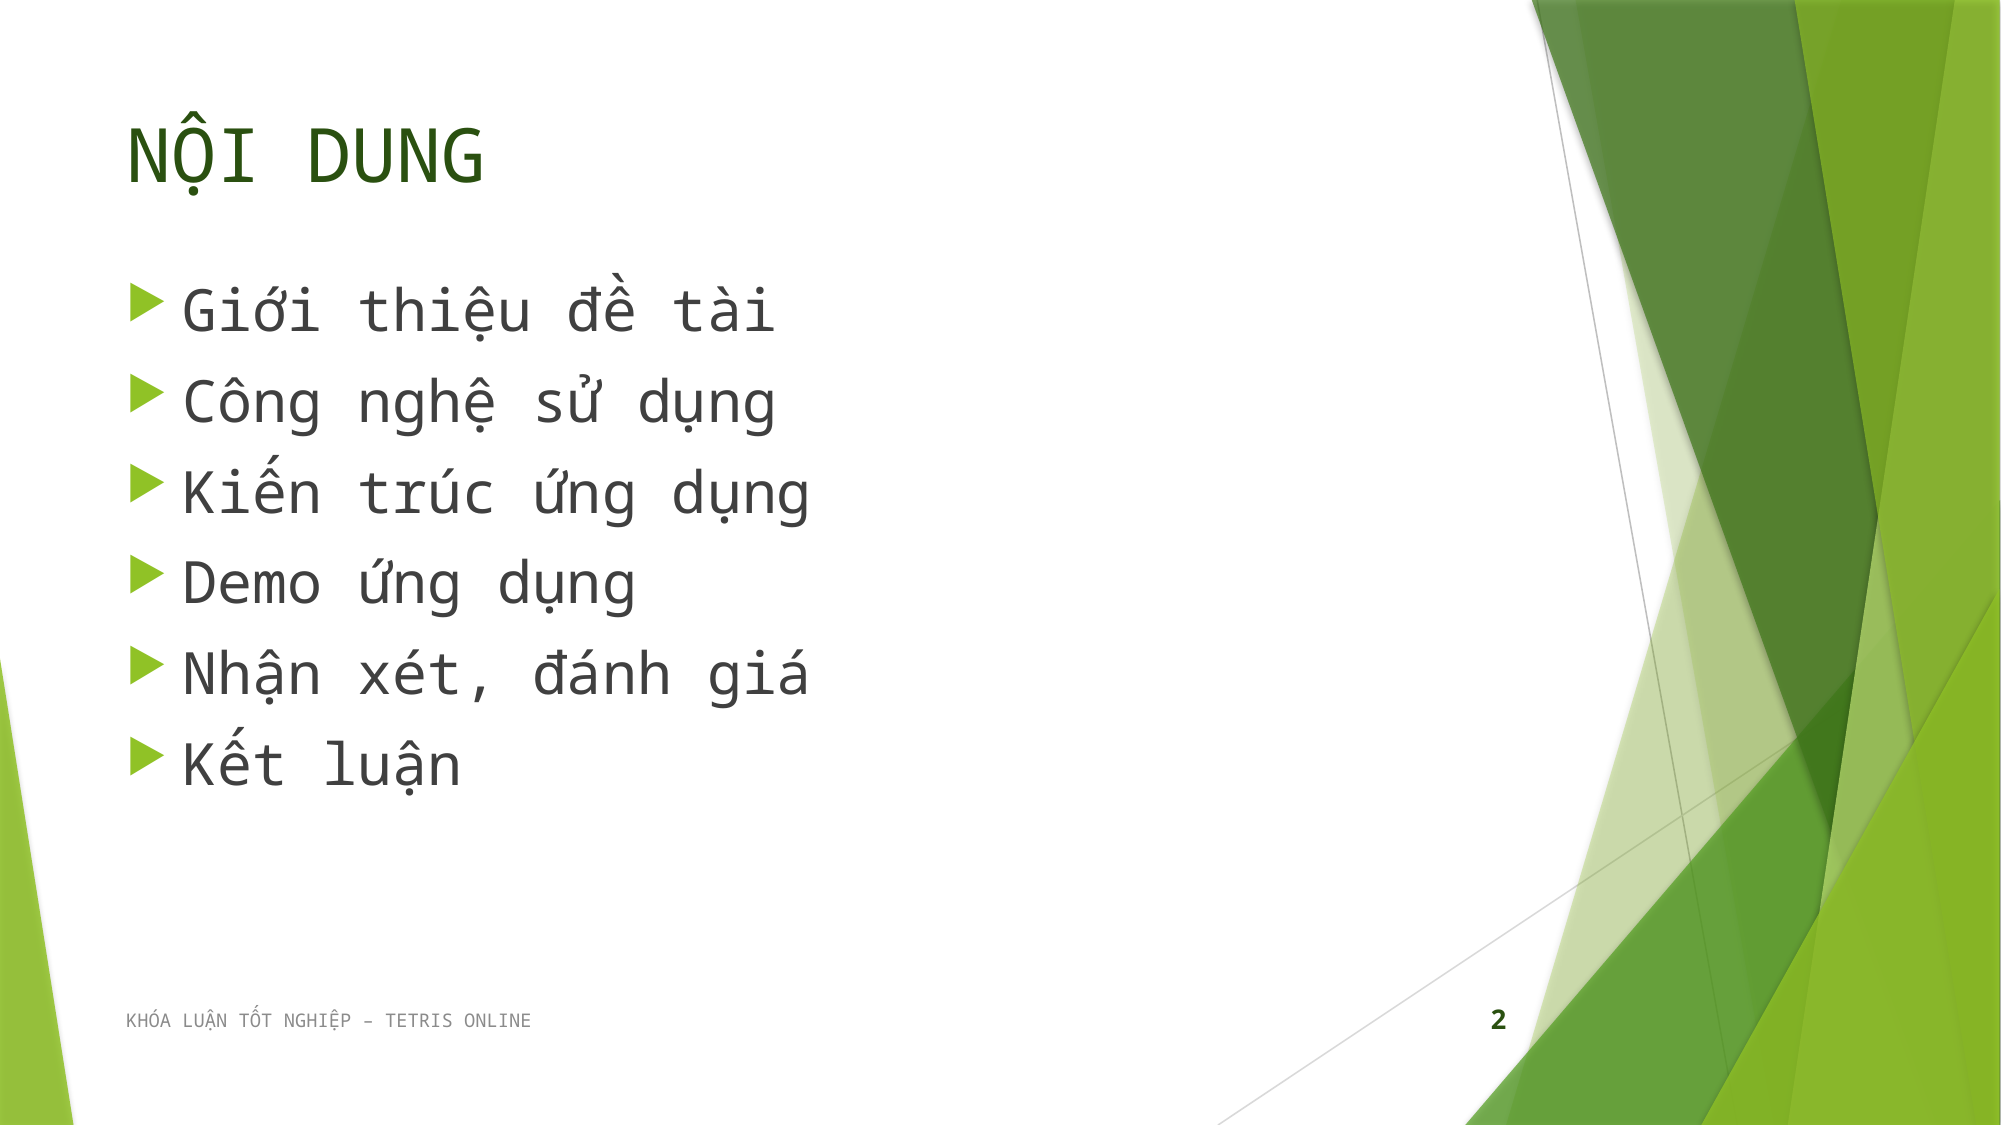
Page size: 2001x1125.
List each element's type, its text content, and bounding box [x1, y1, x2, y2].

slide_number 2 [1409, 991, 1522, 1051]
title NỘI DUNG [111, 99, 1522, 251]
footer KHÓA LUẬN TỐT NGHIỆP – TETRIS ONLINE [111, 991, 1145, 1051]
list Giới thiệu đề tài Công nghệ sử dụng Kiến trúc ứng dụng Demo ứng dụng Nhận xét, đánh giá Kết luận [111, 265, 1522, 992]
